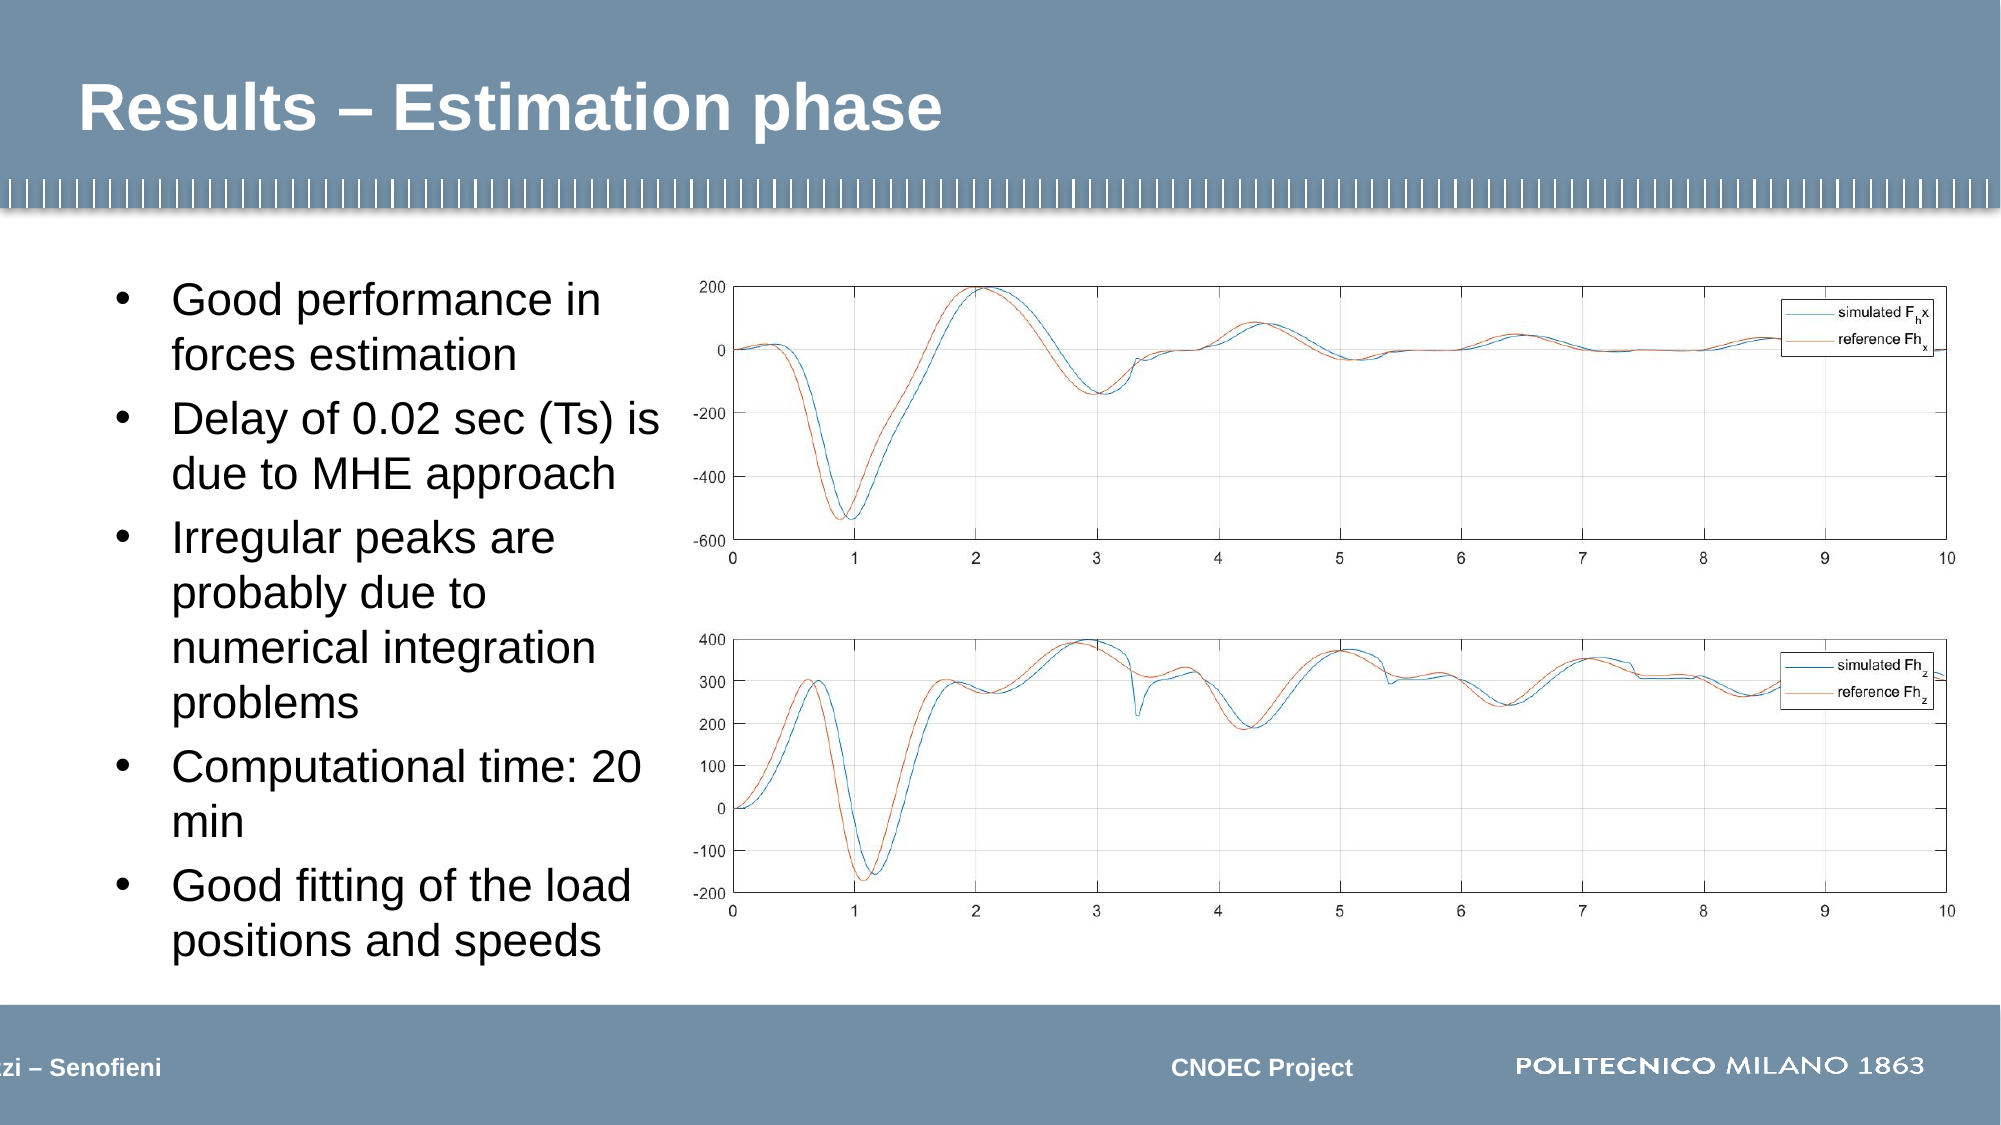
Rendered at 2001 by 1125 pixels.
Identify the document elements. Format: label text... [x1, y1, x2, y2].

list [684, 261, 1969, 939]
text_box Good performance in forces estimation Delay of 0.02 sec (Ts) is due to MHE approach Irregular peaks are probably due to numerical integration problems Computational time: 20 min Good fitting of the load positions and speeds [99, 262, 686, 1005]
title Results – Estimation phase [63, 35, 1940, 174]
picture [1510, 1048, 1930, 1082]
